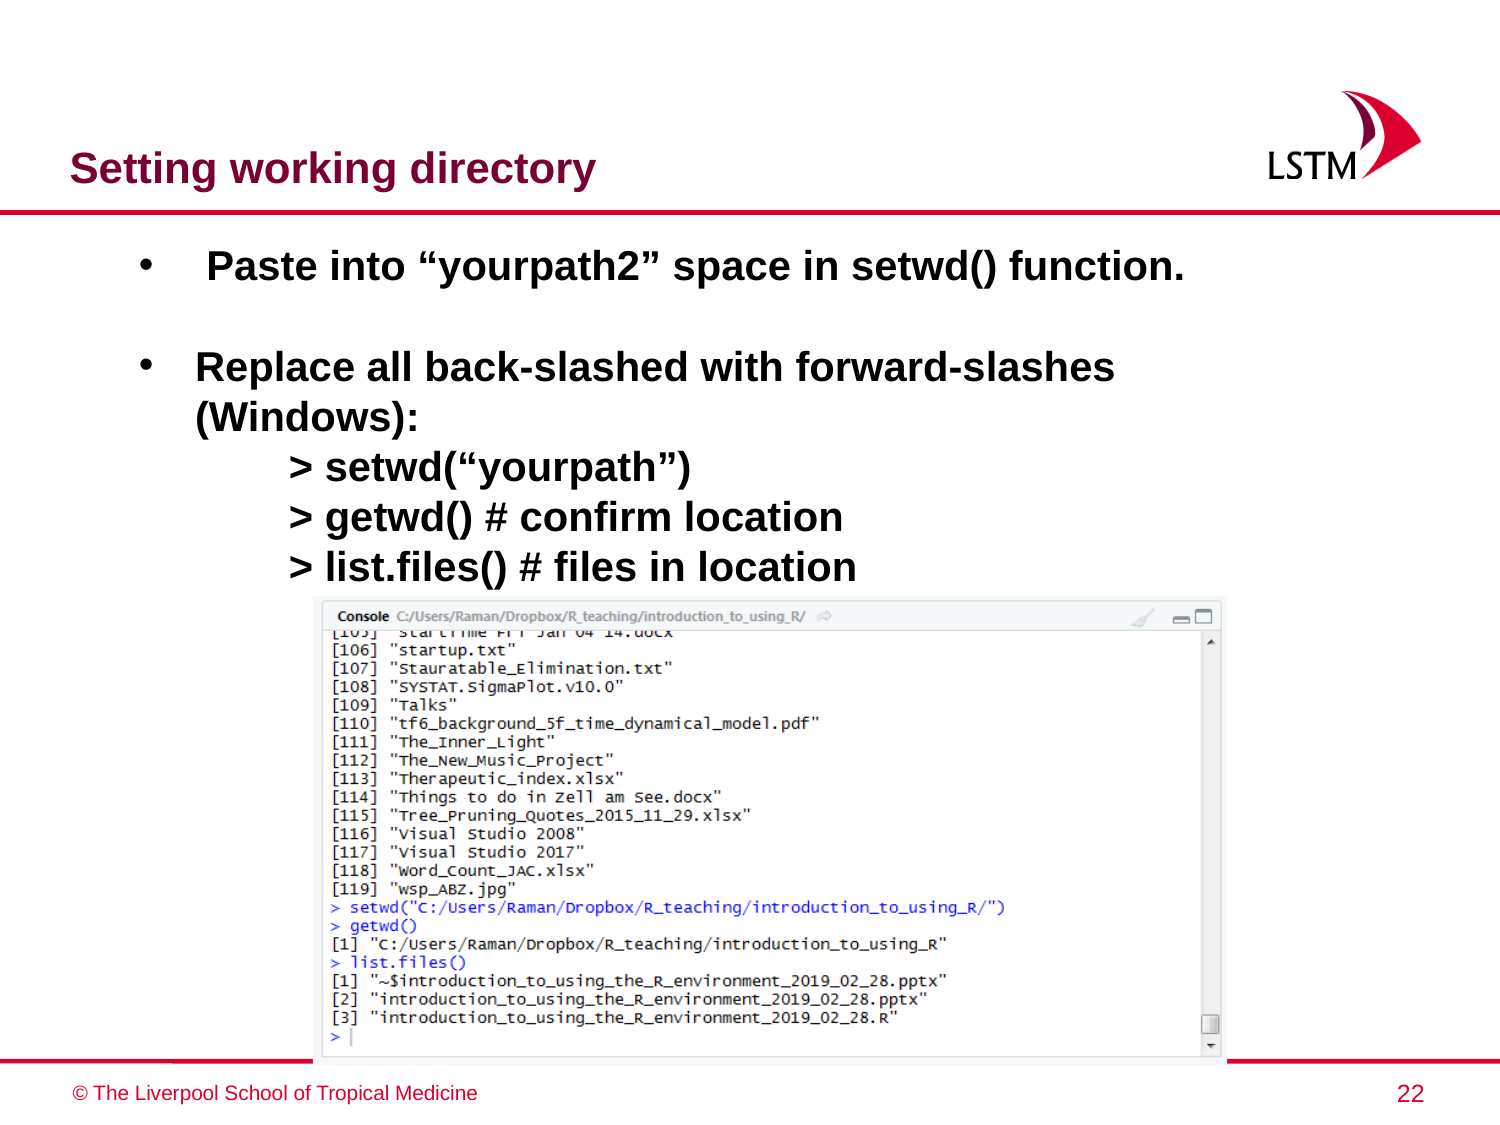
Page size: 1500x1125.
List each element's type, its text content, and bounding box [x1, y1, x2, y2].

picture [1269, 91, 1421, 179]
title Setting working directory [54, 99, 1118, 201]
picture [312, 596, 1228, 1066]
text_box Paste into “yourpath2” space in setwd() function. Replace all back-slashed with forward-slashes (Windows): > setwd(“yourpath”) > getwd() # confirm location > list.files() # files in location [123, 231, 1270, 597]
